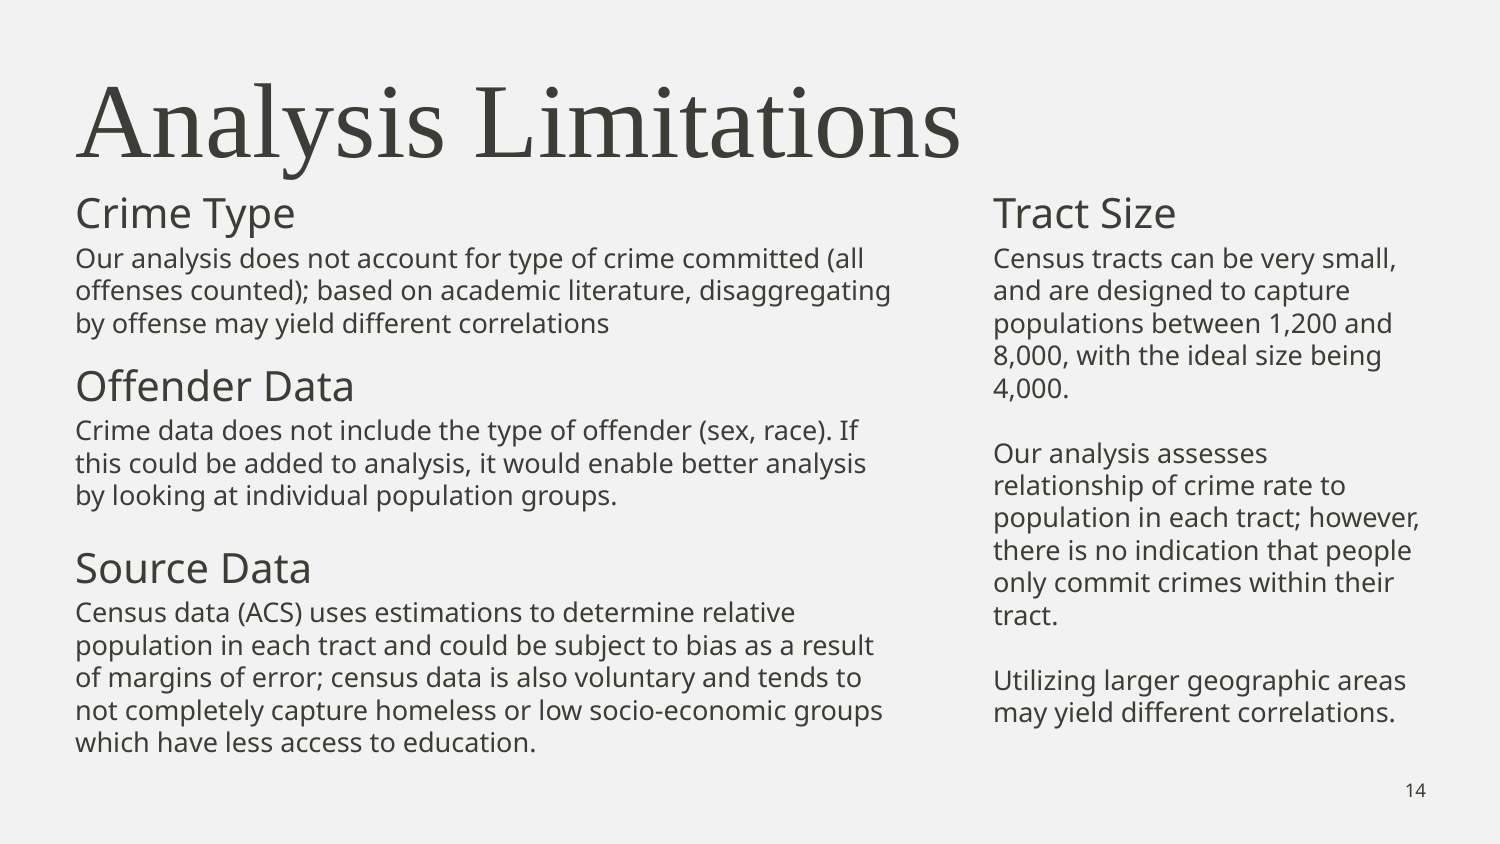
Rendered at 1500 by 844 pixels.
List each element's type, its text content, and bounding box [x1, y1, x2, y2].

list Our analysis does not account for type of crime committed (all offenses counted); based on academic literature, disaggregating by offense may yield different correlations [60, 252, 917, 350]
slide_number ‹#› [1389, 531, 1480, 844]
subtitle Source Data [60, 526, 917, 580]
list Crime data does not include the type of offender (sex, race). If this could be added to analysis, it would enable better analysis by looking at individual population groups. [60, 398, 917, 526]
subtitle Offender Data [60, 350, 917, 398]
list Census tracts can be very small, and are designed to capture populations between 1,200 and 8,000, with the ideal size being 4,000. Our analysis assesses relationship of crime rate to population in each tract; however, there is no indication that people only commit crimes within their tract. Utilizing larger geographic areas may yield different correlations. [978, 226, 1440, 723]
subtitle Crime Type [60, 172, 917, 252]
subtitle Tract Size [978, 172, 1440, 226]
list Census data (ACS) uses estimations to determine relative population in each tract and could be subject to bias as a result of margins of error; census data is also voluntary and tends to not completely capture homeless or low socio-economic groups which have less access to education. [60, 580, 917, 709]
title Analysis Limitations [60, 61, 1297, 210]
